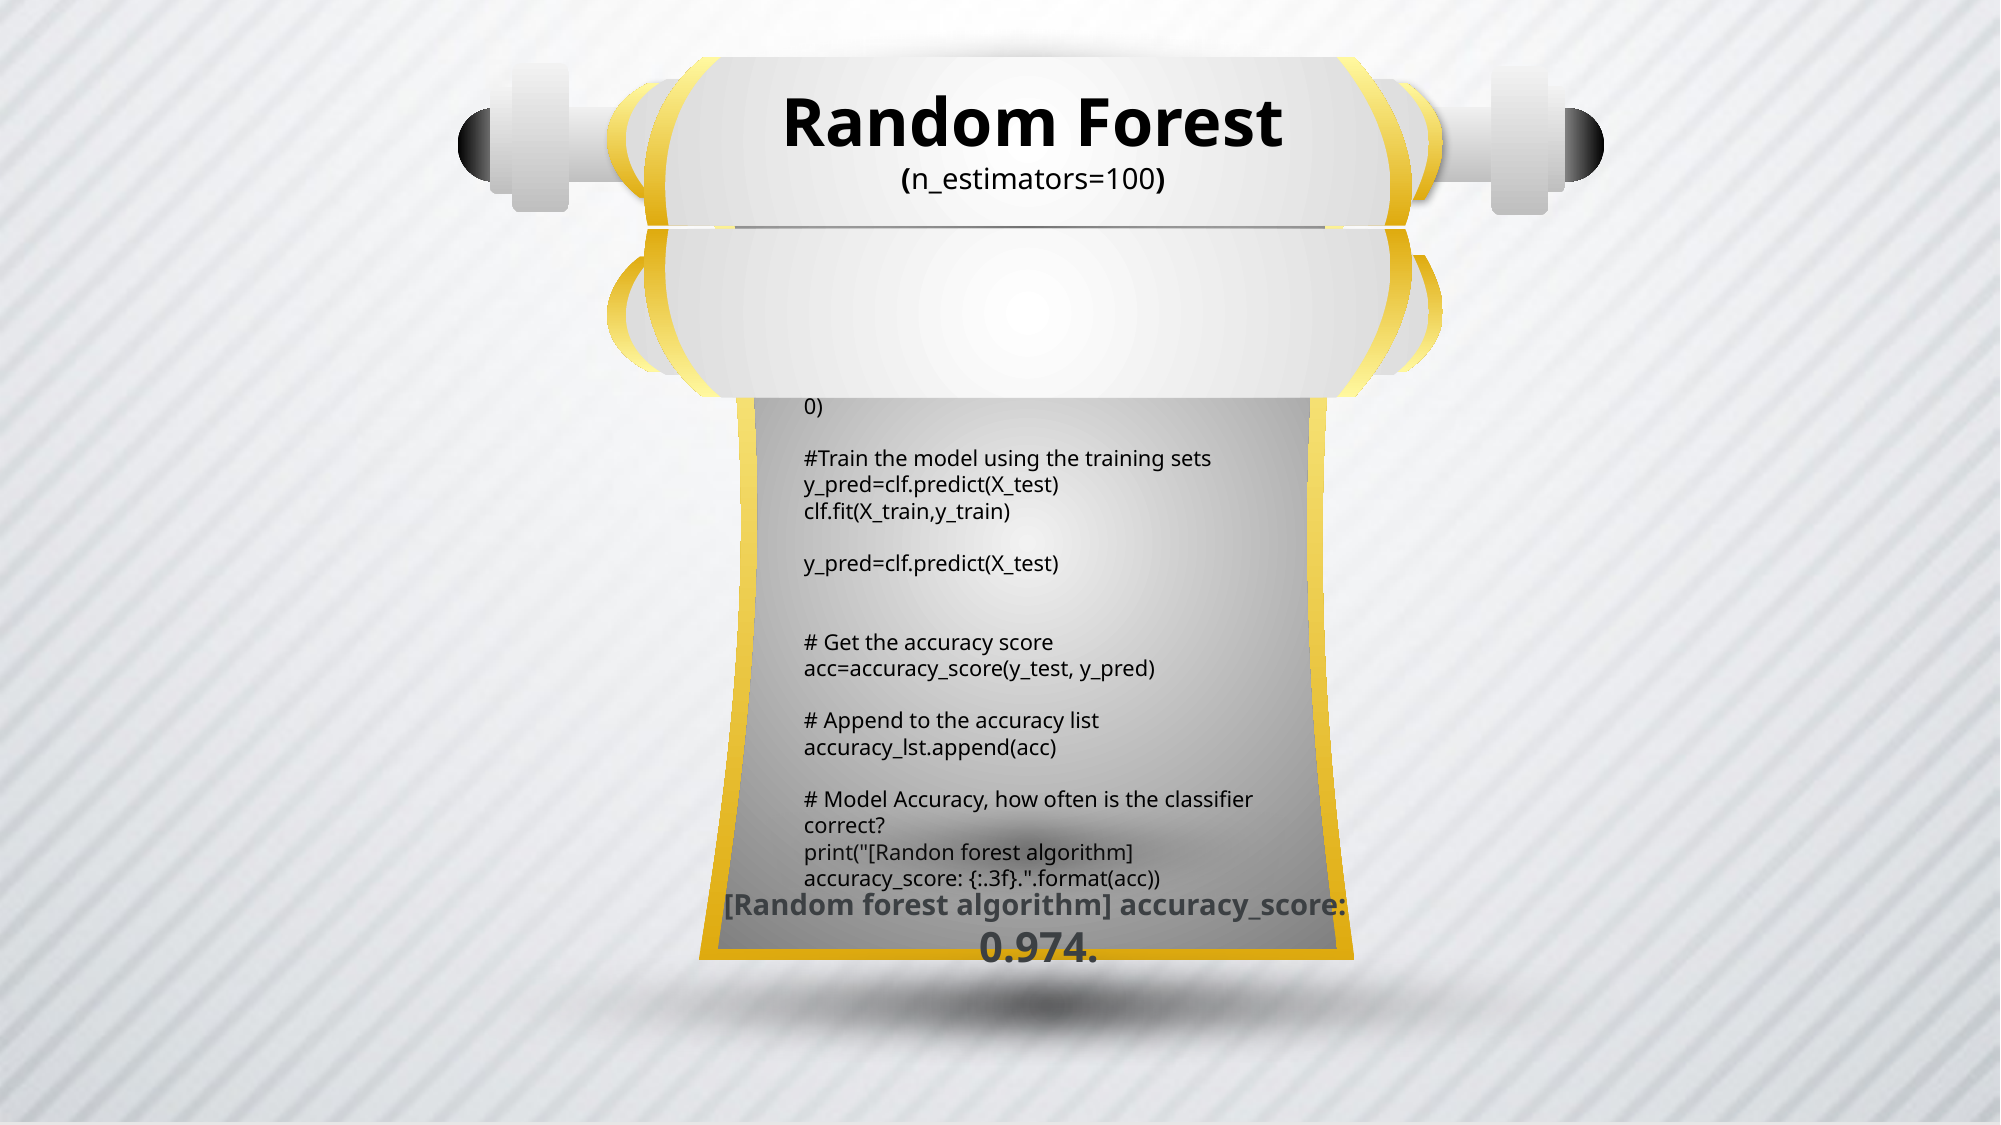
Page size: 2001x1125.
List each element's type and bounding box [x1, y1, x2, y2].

text_box [607, 24, 1443, 226]
picture [0, 0, 2000, 1122]
text_box [457, 62, 607, 216]
text_box [607, 228, 1443, 398]
text_box [698, 398, 1355, 960]
text_box [1443, 62, 1605, 216]
